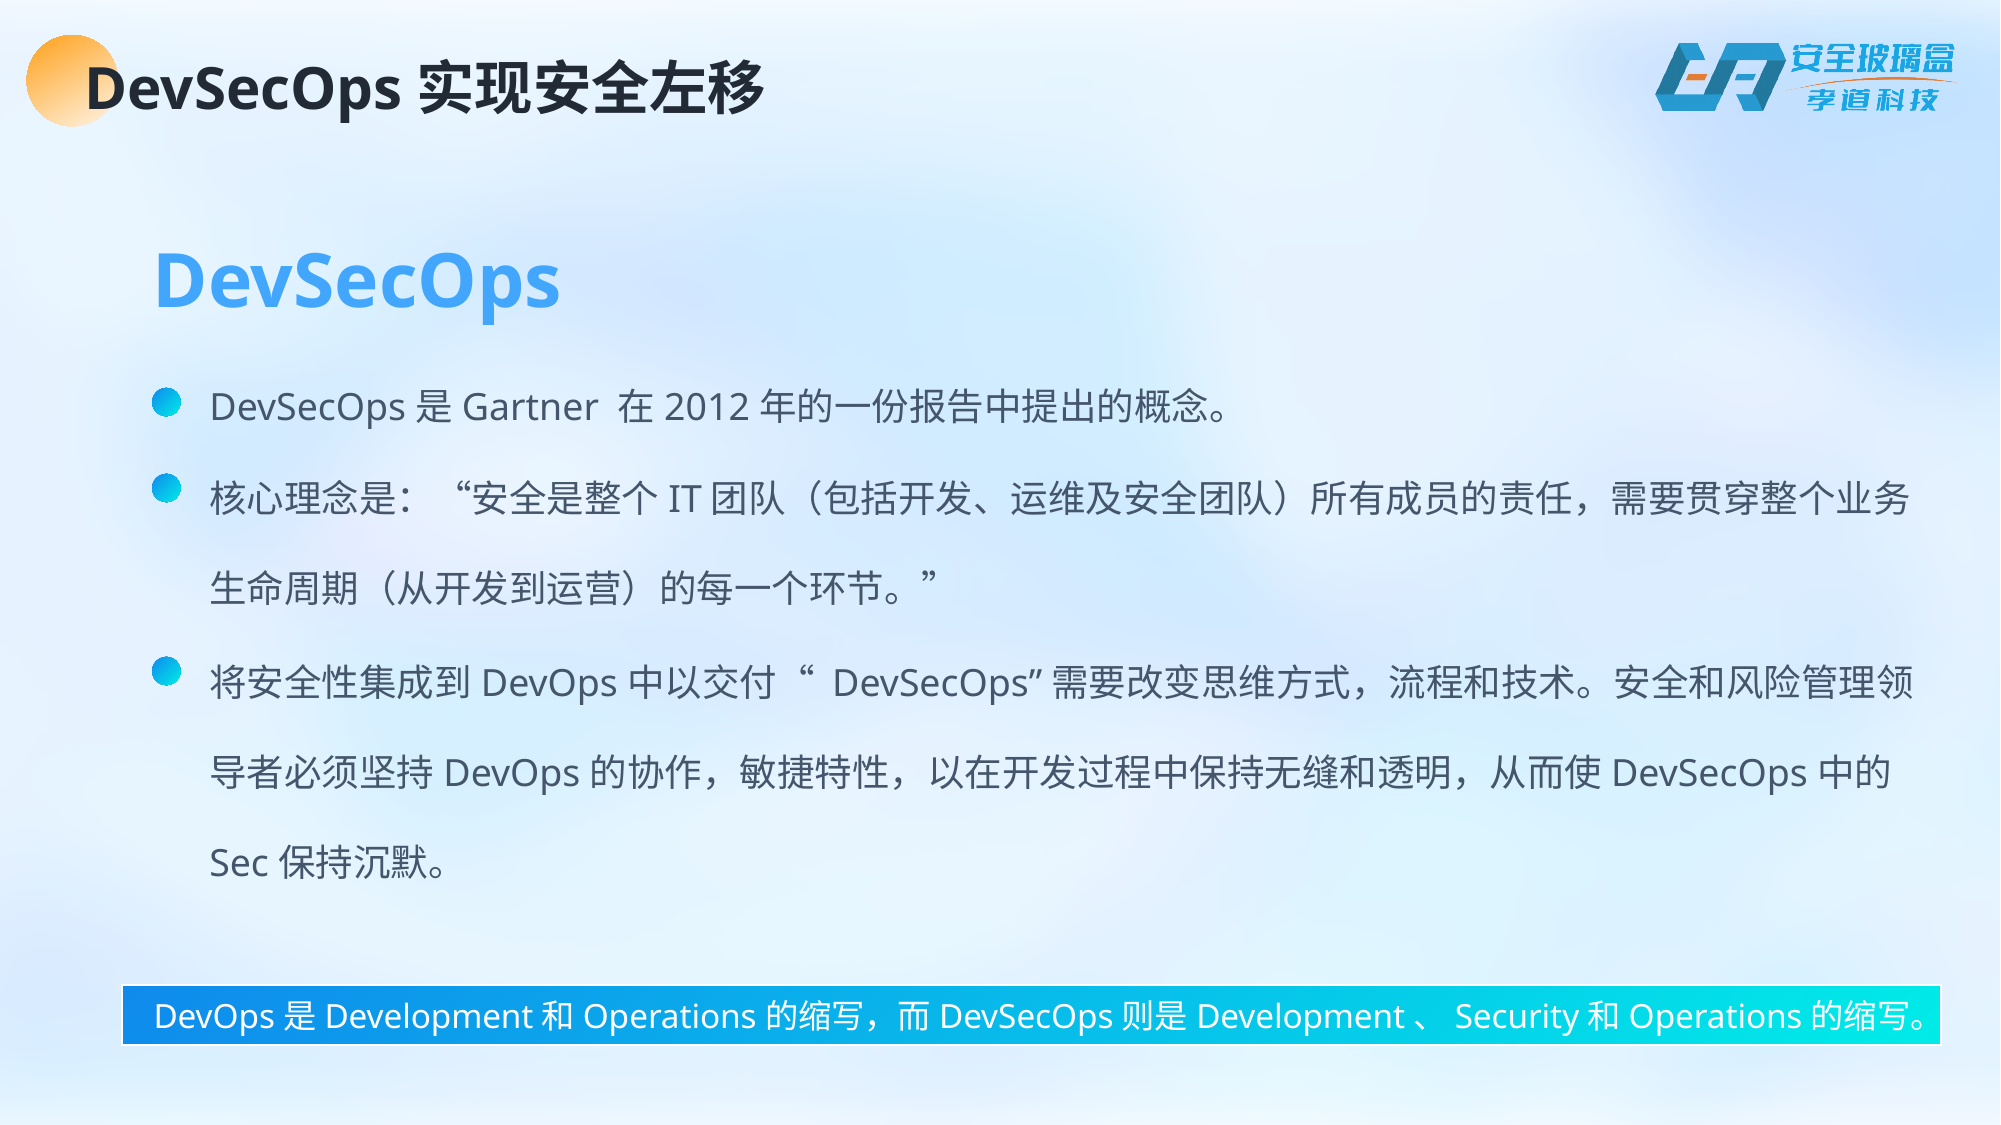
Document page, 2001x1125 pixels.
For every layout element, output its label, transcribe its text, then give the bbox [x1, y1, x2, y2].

text_box [26, 35, 99, 127]
text_box 将安全性集成到DevOps中以交付“ DevSecOps”需要改变思维方式，流程和技术。安全和风险管理领导者必须坚持DevOps的协作，敏捷特性，以在开发过程中保持无缝和透明，从而使DevSecOps中的Sec保持沉默。 [194, 606, 1938, 892]
text_box DevSecOps实现安全左移 [69, 43, 1493, 129]
text_box DevSecOps [106, 224, 609, 283]
chart [7, 283, 657, 839]
text_box DevSecOps是Gartner 在2012年的一份报告中提出的概念。 [657, 330, 1938, 436]
text_box DevOps是Development和Operations的缩写，而DevSecOps则是Development、Security和Operations的缩写。 [121, 984, 1942, 1046]
text_box 核心理念是：“安全是整个IT团队（包括开发、运维及安全团队）所有成员的责任，需要贯穿整个业务生命周期（从开发到运营）的每一个环节。” [657, 436, 1938, 606]
picture [0, 0, 2000, 1125]
